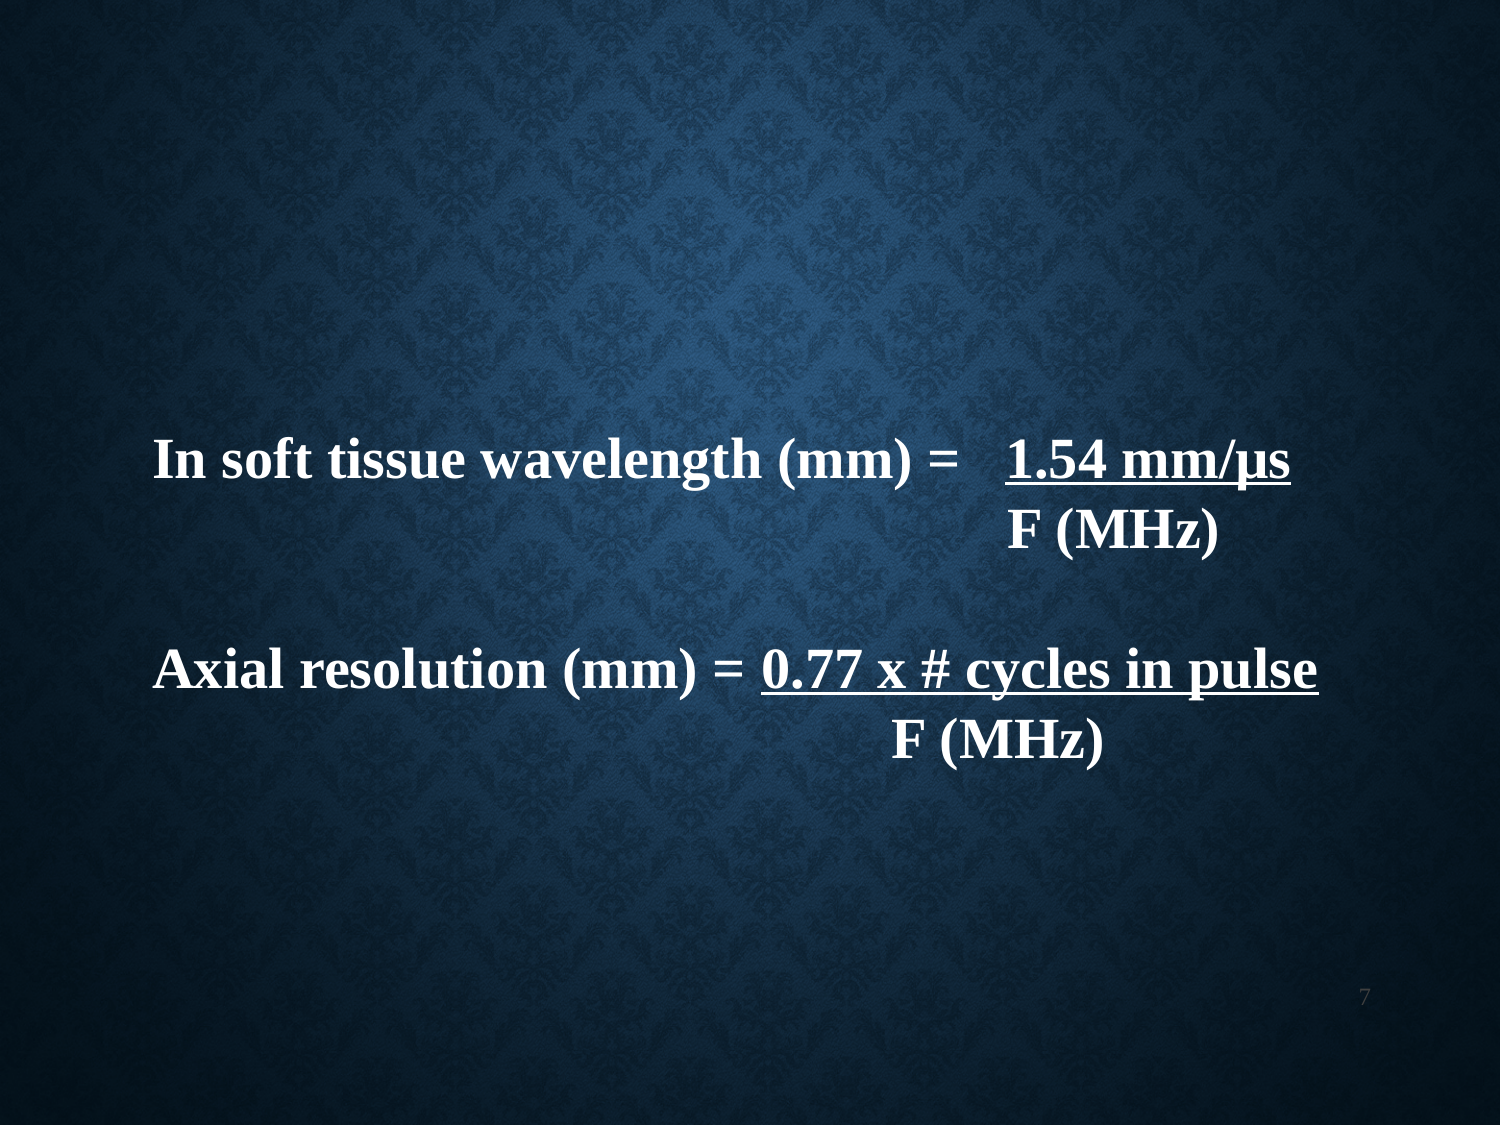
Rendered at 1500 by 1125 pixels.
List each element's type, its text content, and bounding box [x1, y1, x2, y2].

slide_number 7 [1293, 965, 1387, 1025]
text_box In soft tissue wavelength (mm) = 1.54 mm/µs F (MHz) Axial resolution (mm) = 0.77 x # cycles in pulse F (MHz) [137, 412, 1338, 778]
